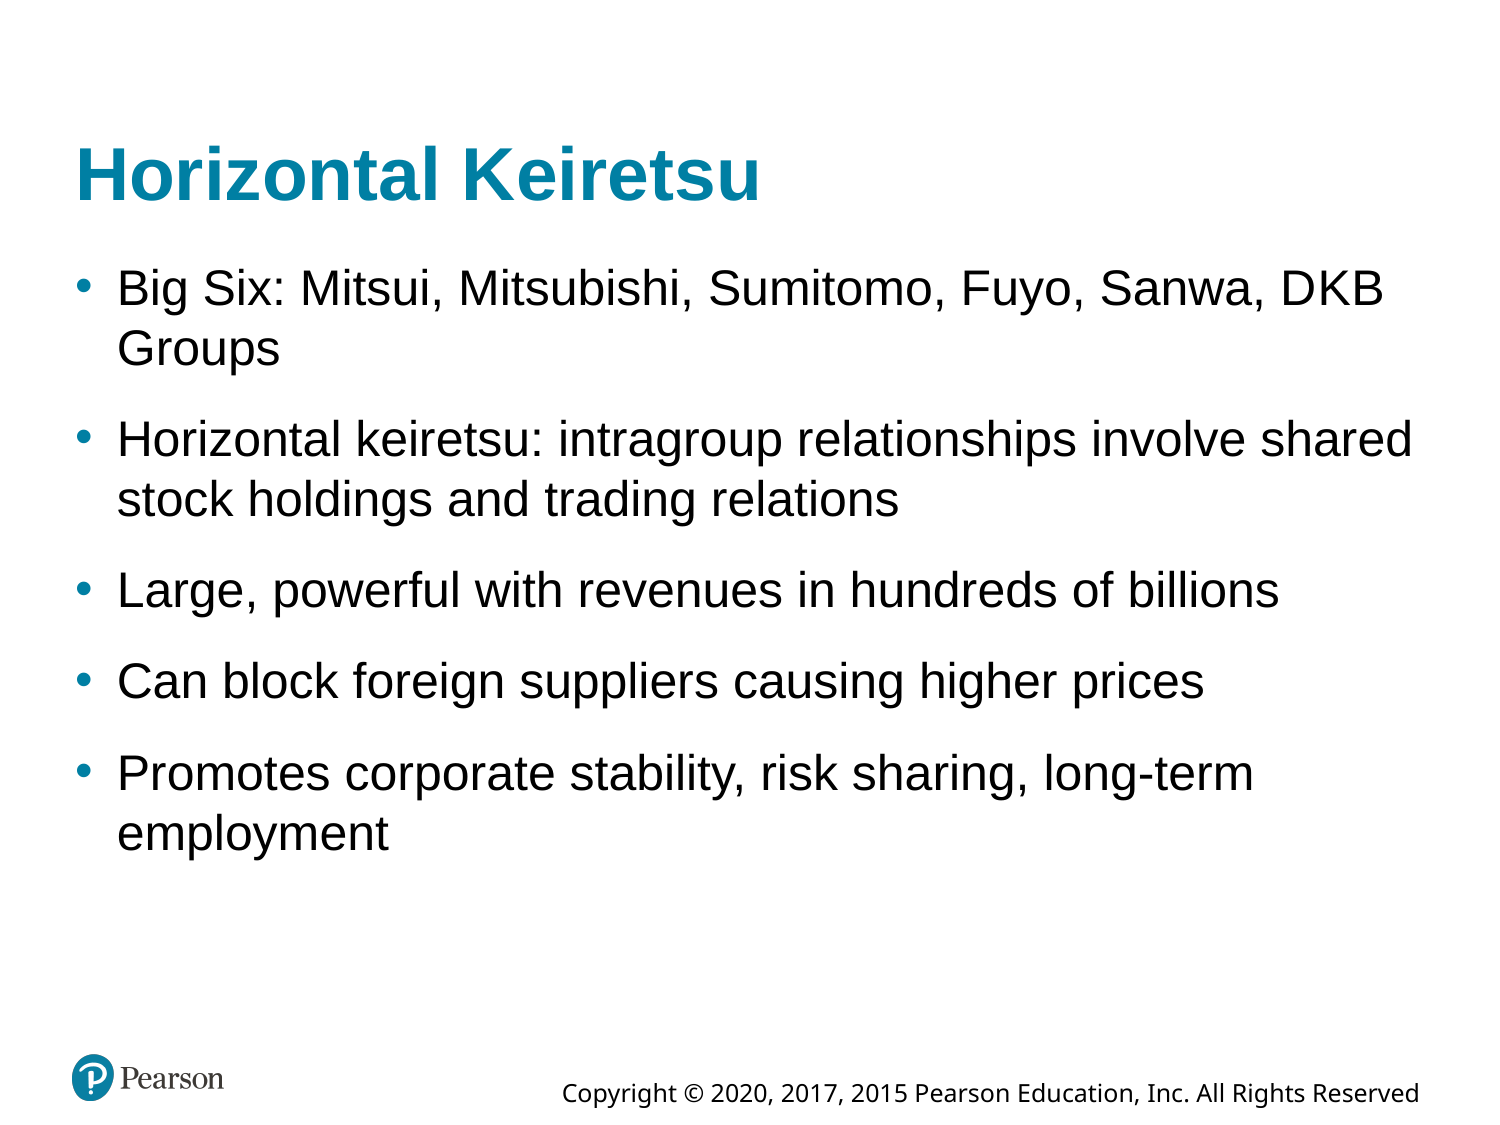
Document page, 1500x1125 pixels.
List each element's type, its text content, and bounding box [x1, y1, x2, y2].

picture [72, 1054, 88, 1070]
title Horizontal Keiretsu [75, 35, 1425, 216]
list Big Six: Mitsui, Mitsubishi, Sumitomo, Fuyo, Sanwa, D K B Groups Horizontal keiretsu: intragroup relationships involve shared stock holdings and trading relations Large, powerful with revenues in hundreds of billions Can block foreign suppliers causing higher prices Promotes corporate stability, risk sharing, long-term employment [75, 255, 1456, 983]
picture [72, 1087, 83, 1101]
picture [80, 1063, 106, 1088]
picture [98, 1054, 224, 1101]
